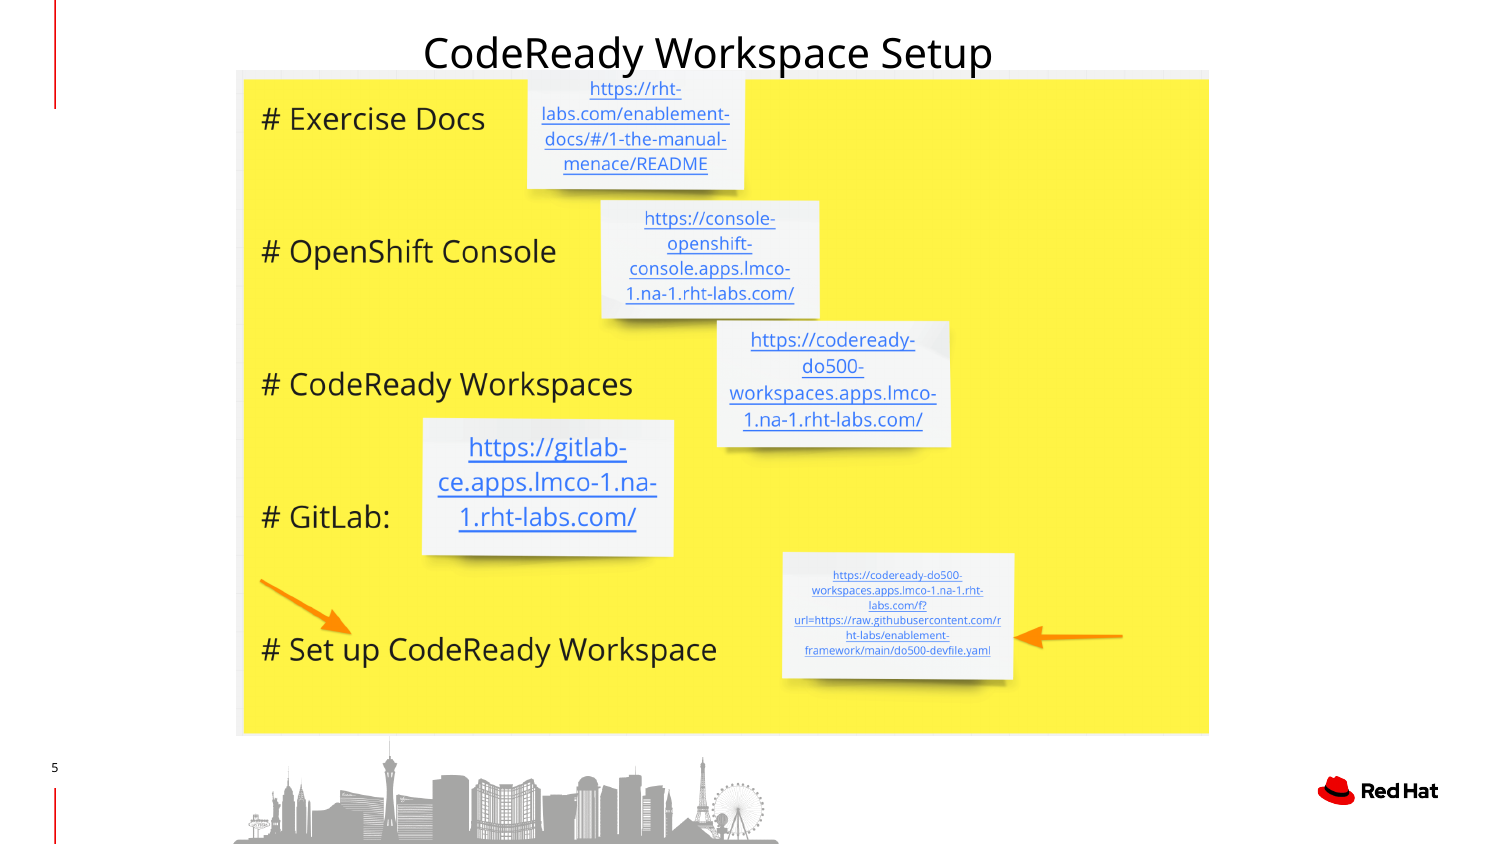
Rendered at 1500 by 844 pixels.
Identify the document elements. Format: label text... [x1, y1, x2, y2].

slide_number ‹#› [10, 759, 101, 777]
picture [1317, 776, 1438, 805]
title CodeReady Workspace Setup [174, 11, 1243, 71]
picture [235, 70, 1209, 736]
